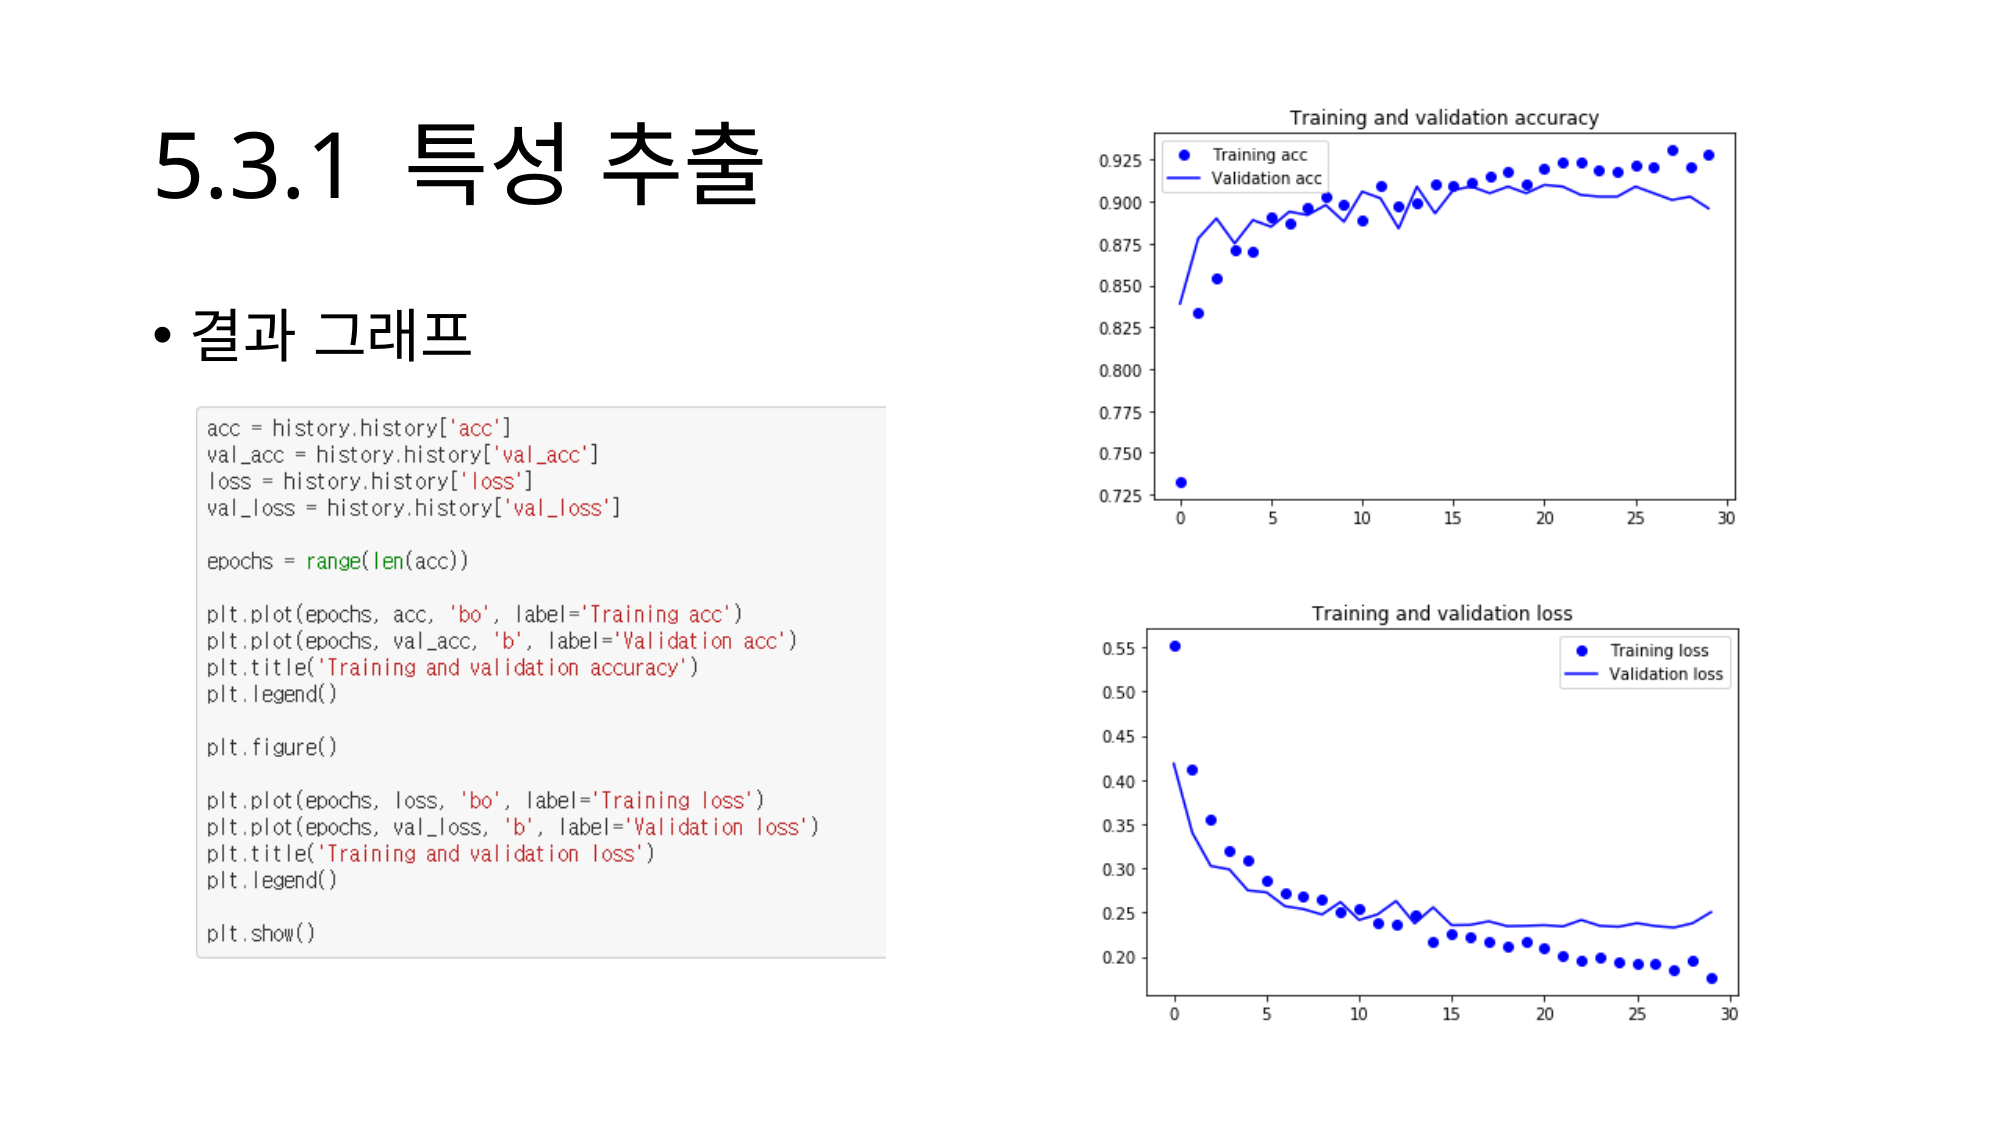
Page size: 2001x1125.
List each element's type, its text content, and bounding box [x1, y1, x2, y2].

picture [196, 405, 886, 962]
picture [1079, 103, 1760, 551]
title 5.3.1 특성 추출 [137, 59, 1863, 278]
list 결과 그래프 [137, 299, 1863, 1014]
picture [1087, 594, 1760, 1036]
